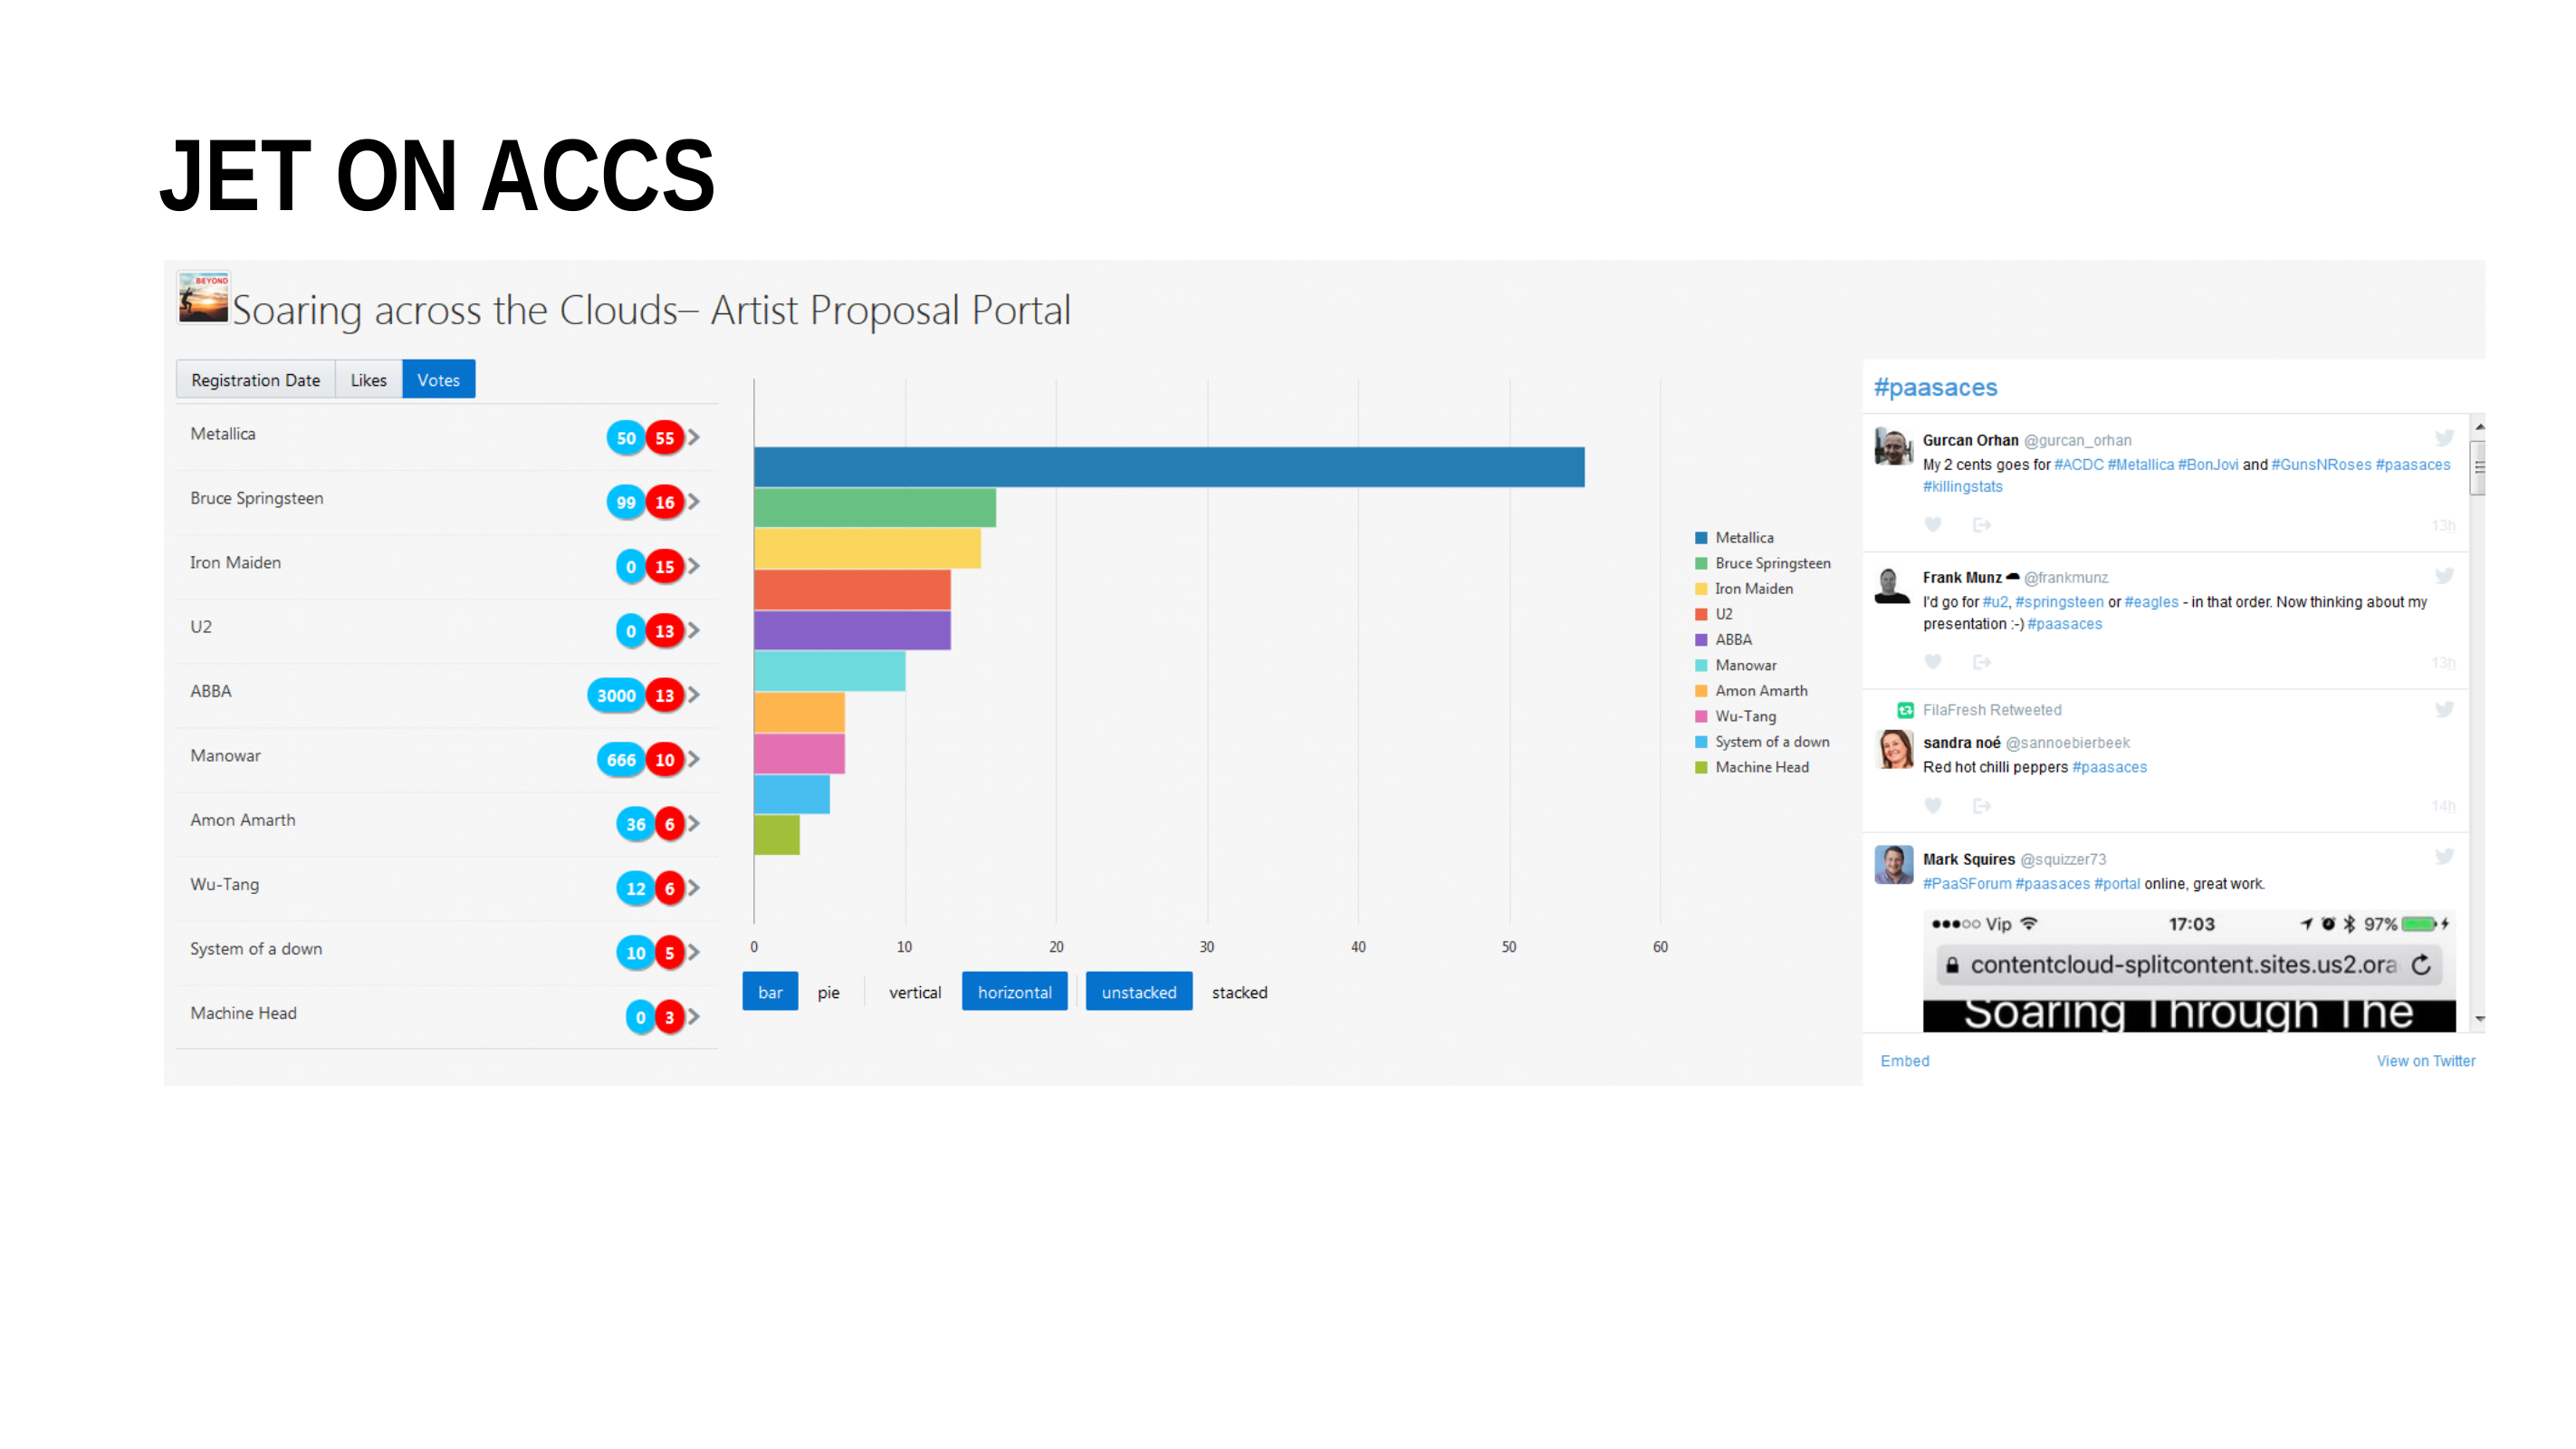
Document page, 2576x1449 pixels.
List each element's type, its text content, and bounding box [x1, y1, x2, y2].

picture [164, 260, 2485, 1086]
title JET on ACCS [145, 125, 2059, 326]
